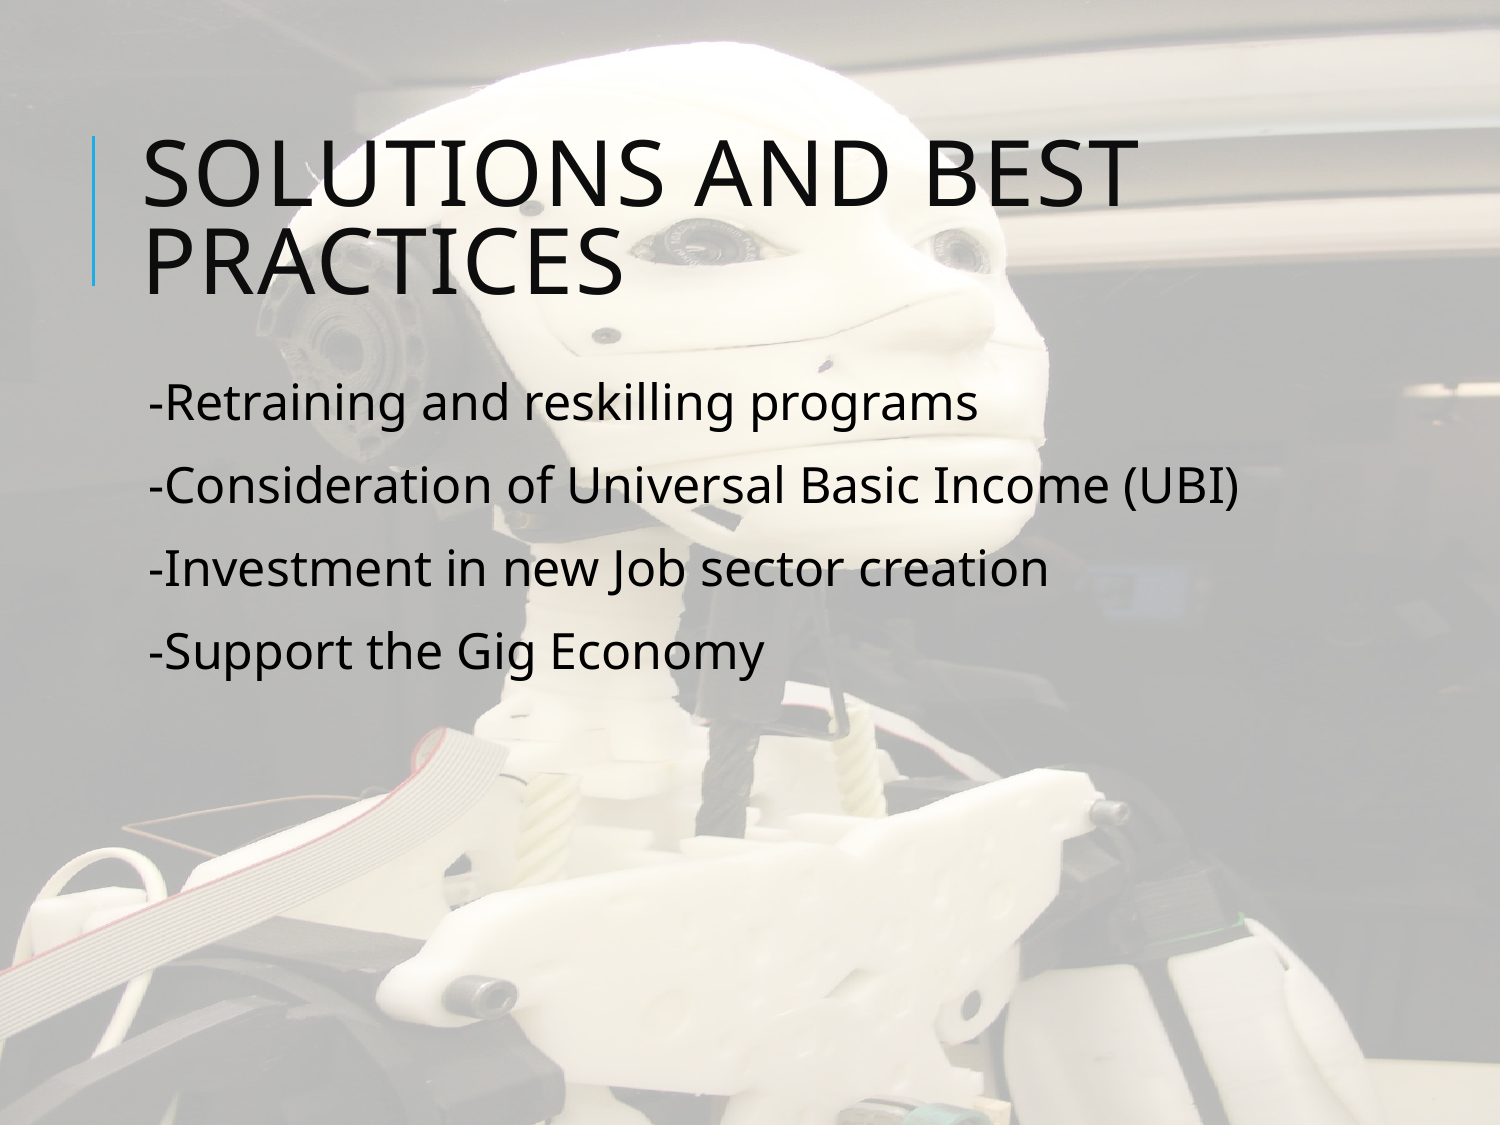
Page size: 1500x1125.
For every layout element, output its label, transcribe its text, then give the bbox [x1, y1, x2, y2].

list -Retraining and reskilling programs -Consideration of Universal Basic Income (UBI) -Investment in new Job sector creation -Support the Gig Economy [126, 369, 1322, 1035]
title Solutions and Best Practices [126, 96, 1322, 369]
